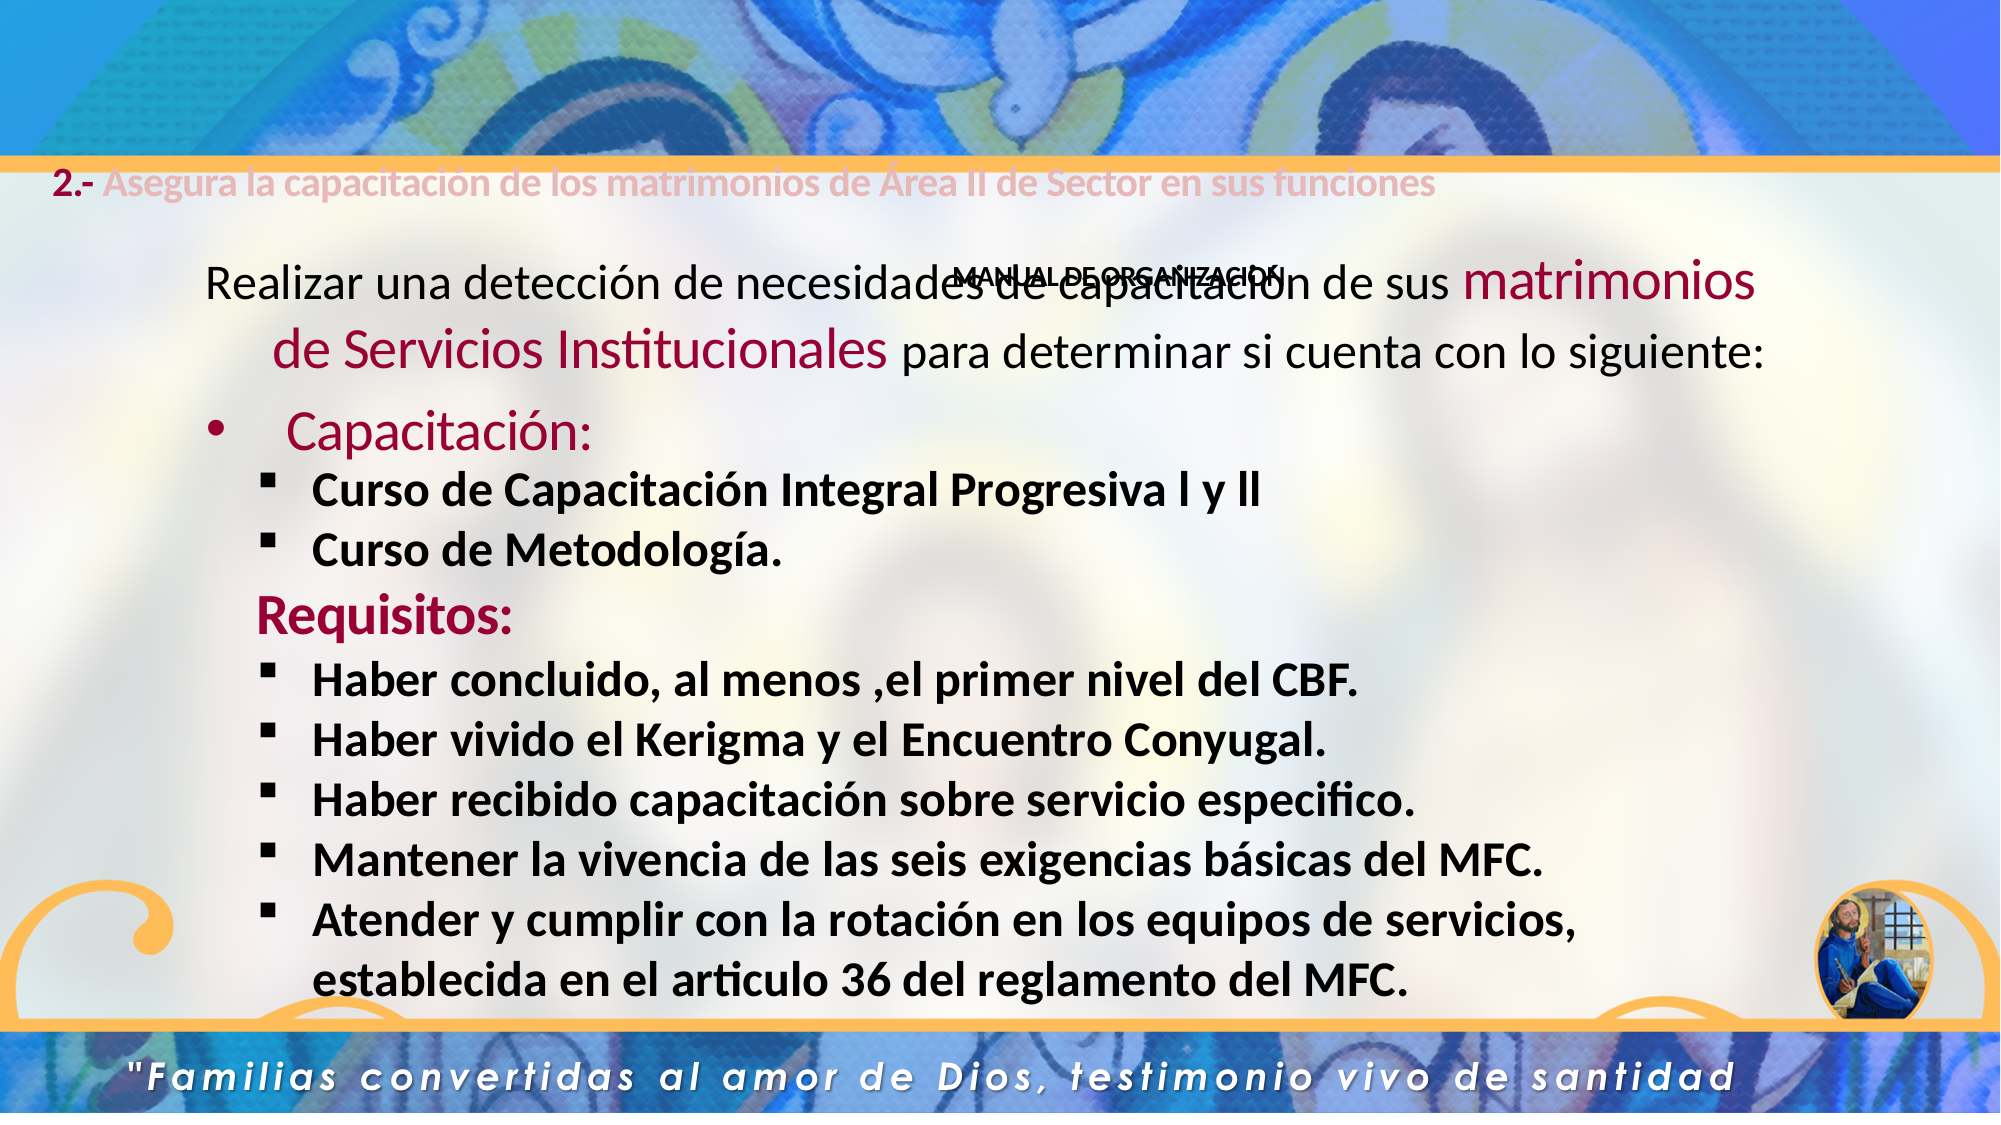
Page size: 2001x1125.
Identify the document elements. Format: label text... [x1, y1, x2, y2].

text_box 2.- Asegura la capacitación de los matrimonios de Área II de Sector en sus funciones MANUAL DE ORGANIZACION [25, 153, 1547, 303]
text_box Curso de Capacitación Integral Progresiva l y ll Curso de Metodología. Requisitos: Haber concluido, al menos ,el primer nivel del CBF. Haber vivido el Kerigma y el Encuentro Conyugal. Haber recibido capacitación sobre servicio especifico. Mantener la vivencia de las seis exigencias básicas del MFC. Atender y cumplir con la rotación en los equipos de servicios, establecida en el articulo 36 del reglamento del MFC. [241, 448, 1728, 1124]
picture [0, 0, 2001, 1125]
list Realizar una detección de necesidades de capacitación de sus matrimonios de Servicios Institucionales para determinar si cuenta con lo siguiente: Capacitación: [187, 232, 1838, 970]
